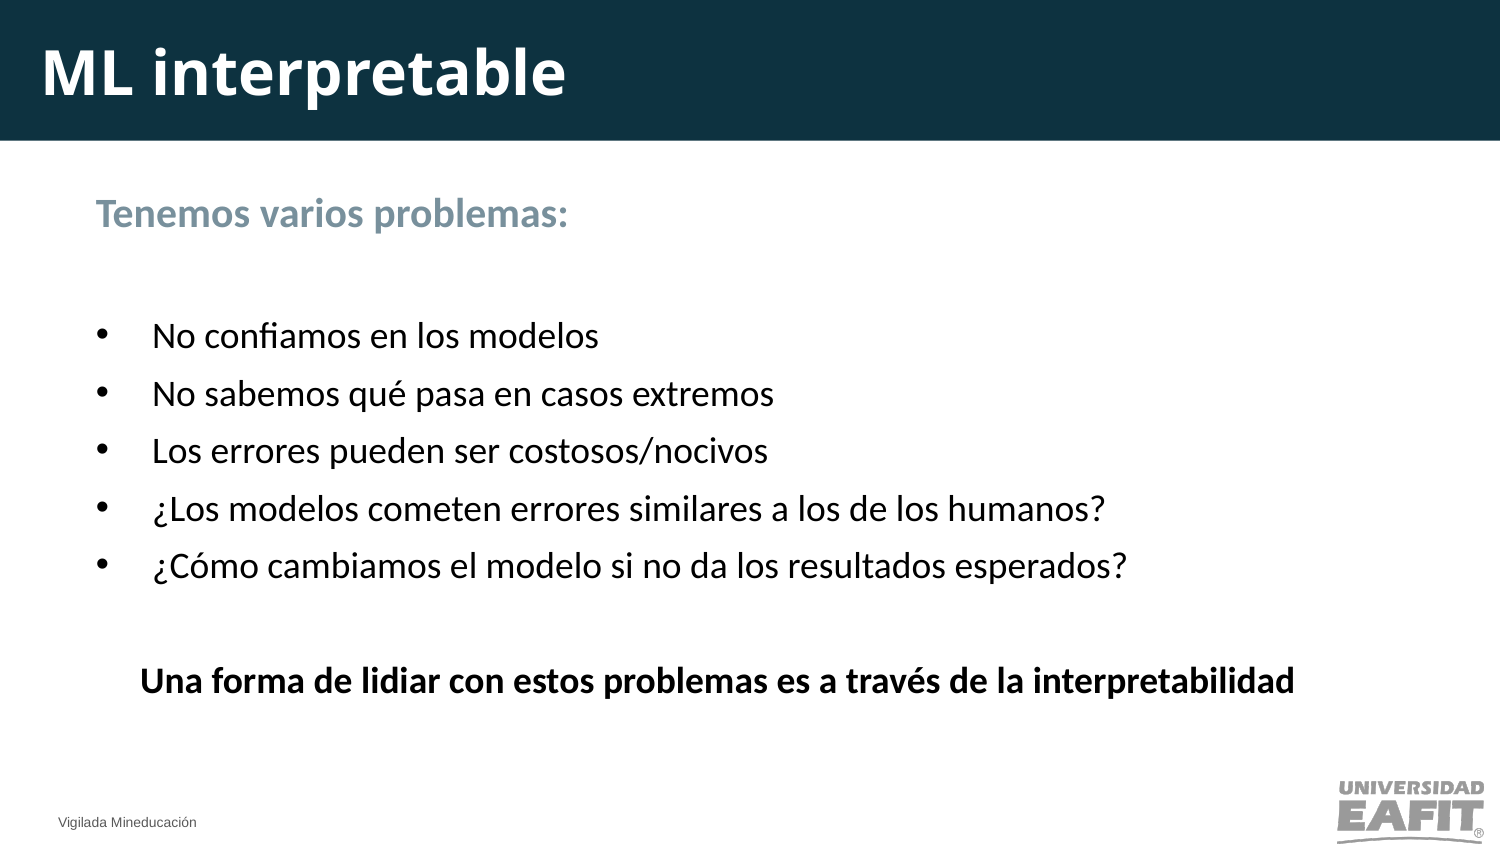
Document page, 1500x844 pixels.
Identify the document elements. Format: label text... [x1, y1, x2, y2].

picture [1337, 781, 1484, 844]
text_box ML interpretable [25, 17, 1255, 166]
text_box Tenemos varios problemas: No confiamos en los modelos No sabemos qué pasa en casos extremos Los errores pueden ser costosos/nocivos ¿Los modelos cometen errores similares a los de los humanos? ¿Cómo cambiamos el modelo si no da los resultados esperados? Una forma de lidiar con estos problemas es a través de la interpretabilidad [80, 178, 1357, 787]
